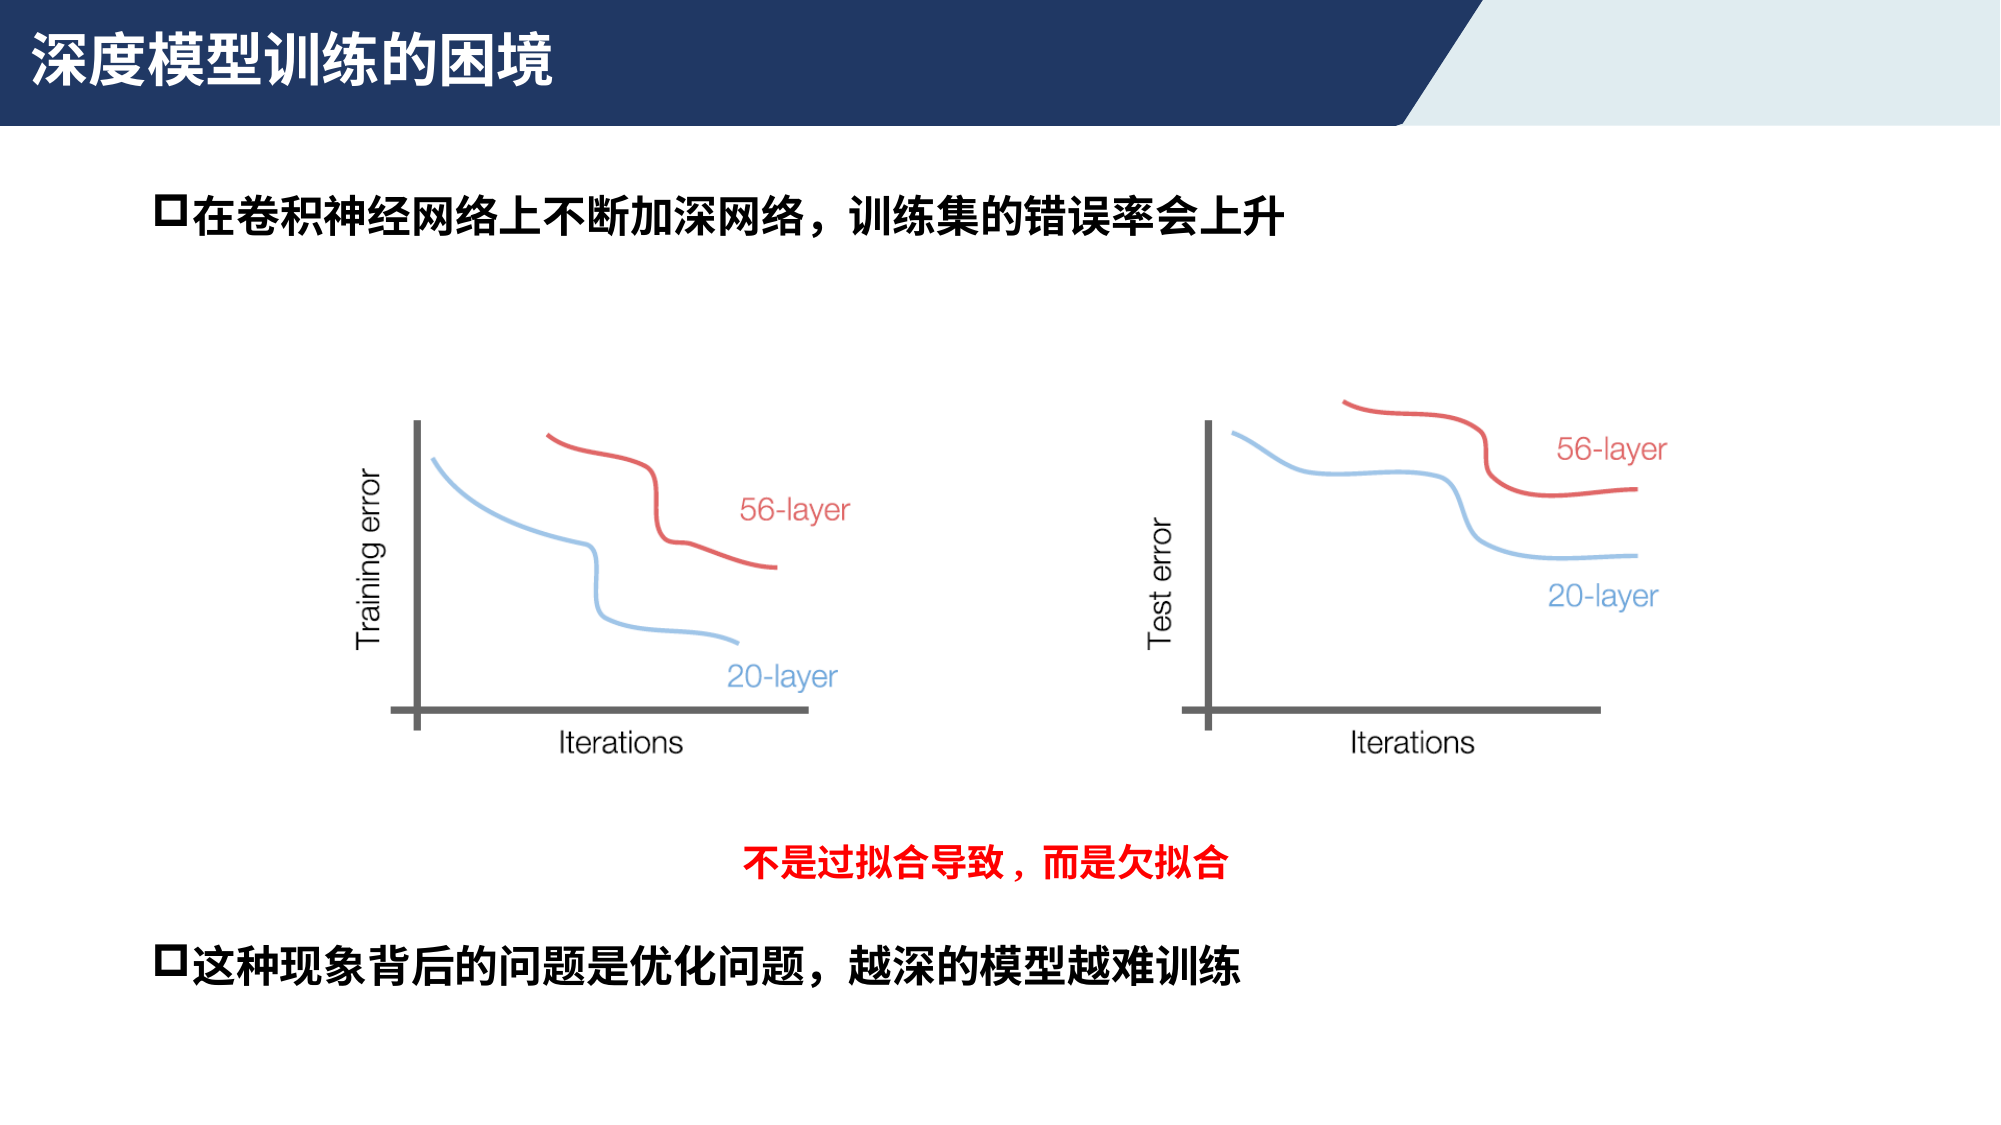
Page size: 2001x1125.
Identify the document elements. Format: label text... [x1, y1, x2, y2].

list 在卷积神经网络上不断加深网络，训练集的错误率会上升 [136, 187, 1862, 937]
text_box 这种现象背后的问题是优化问题，越深的模型越难训练 [136, 937, 1862, 1022]
title 深度模型训练的困境 [15, 0, 1741, 172]
picture [324, 368, 1726, 788]
text_box 不是过拟合导致, 而是欠拟合 [728, 831, 1271, 891]
